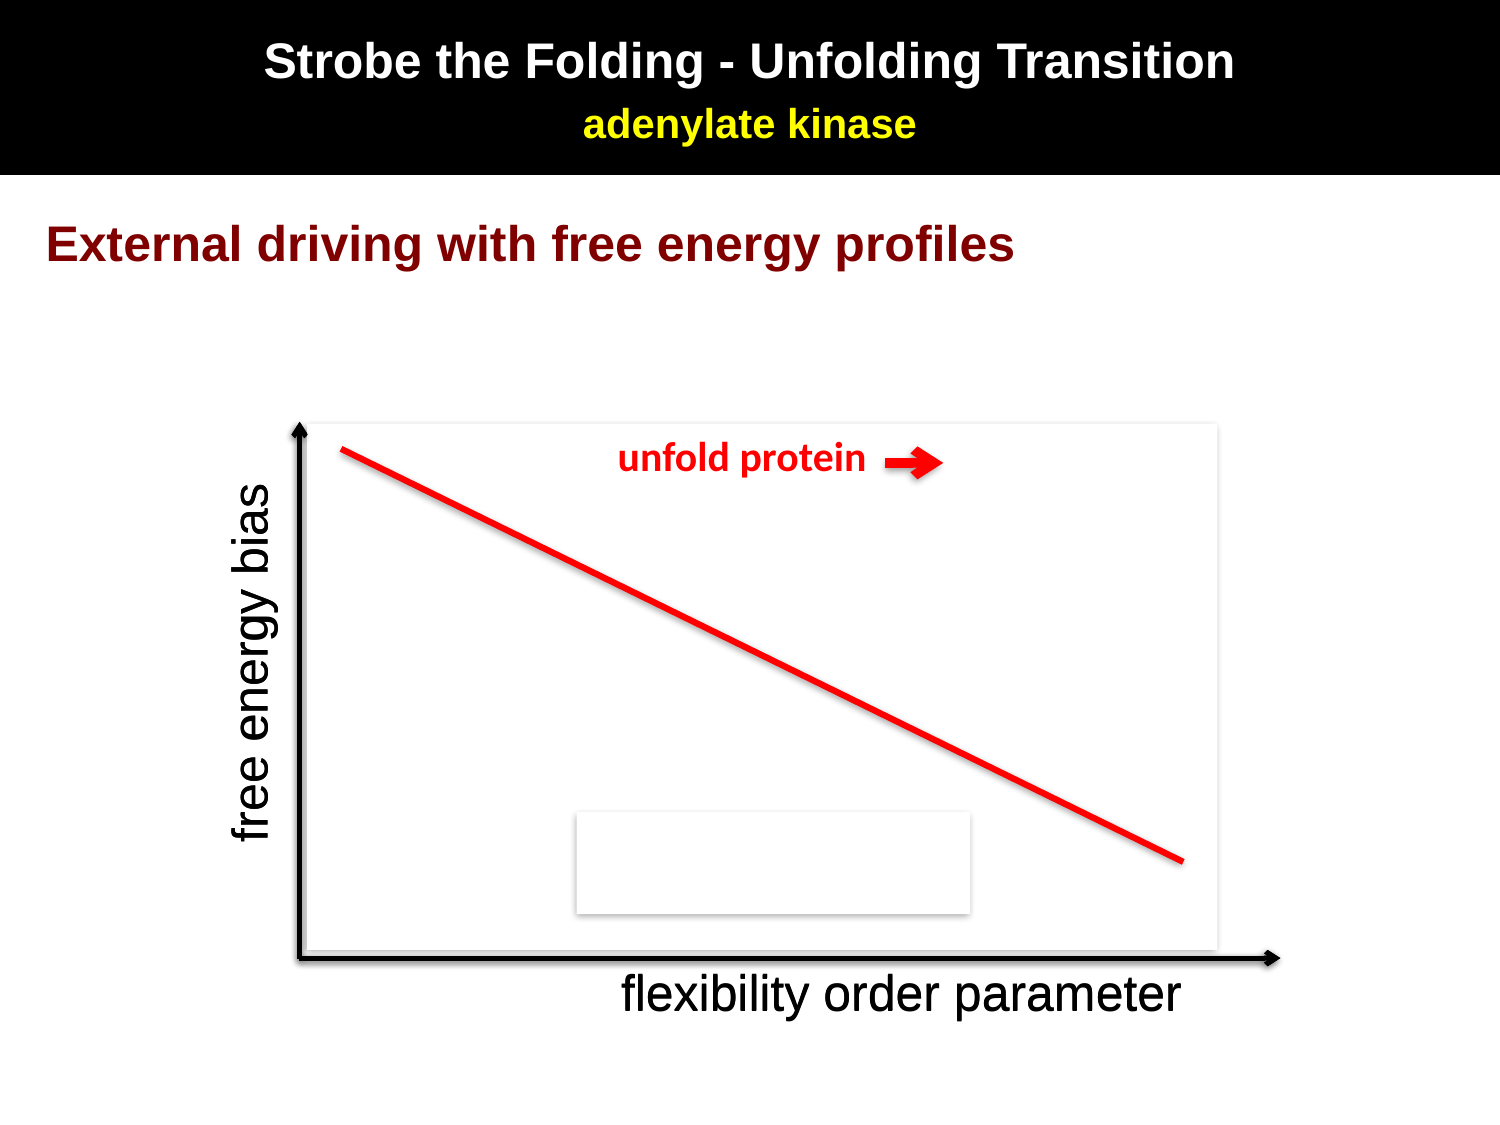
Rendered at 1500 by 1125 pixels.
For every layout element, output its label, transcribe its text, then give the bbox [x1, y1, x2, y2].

text_box Strobe the Folding - Unfolding Transition adenylate kinase [0, 0, 1500, 175]
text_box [209, 421, 1281, 1030]
text_box External driving with free energy profiles [30, 204, 1032, 279]
